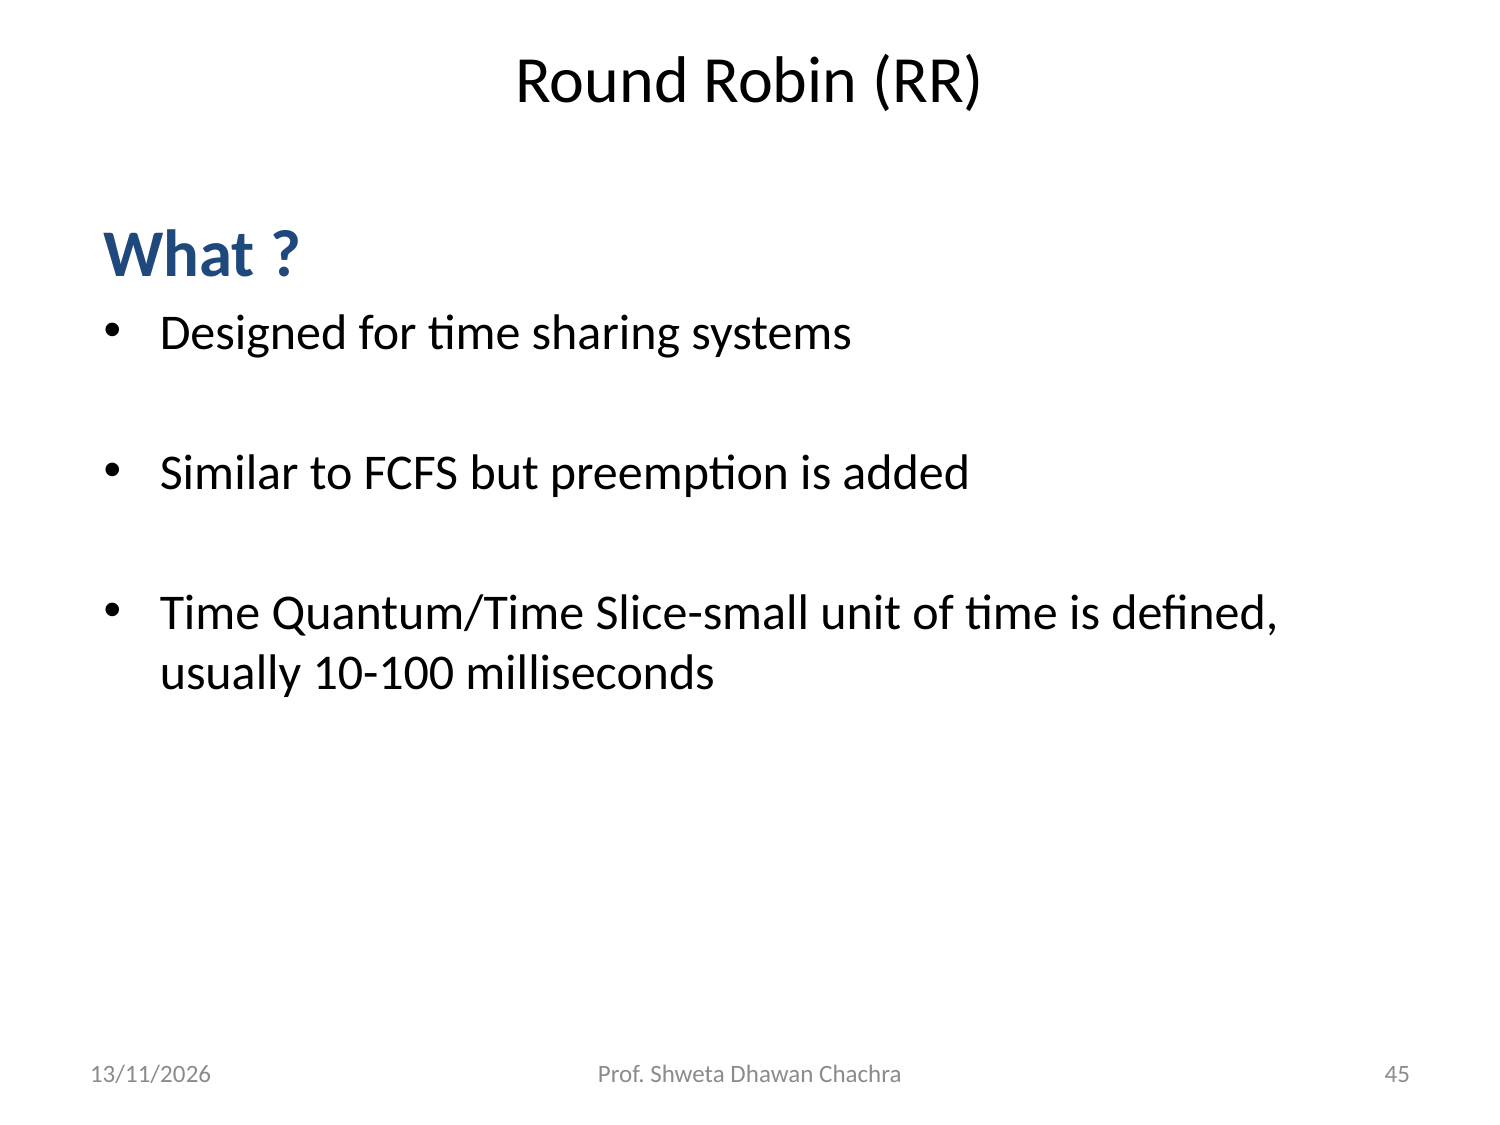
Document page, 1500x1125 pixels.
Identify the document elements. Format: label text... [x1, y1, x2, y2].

title Round Robin (RR) [75, 28, 1425, 124]
slide_number 45 [1074, 1042, 1425, 1103]
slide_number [75, 1042, 425, 1103]
list What ? Designed for time sharing systems Similar to FCFS but preemption is added Time Quantum/Time Slice-small unit of time is defined, usually 10-100 milliseconds [88, 202, 1412, 1035]
footer Prof. Shweta Dhawan Chachra [512, 1042, 988, 1103]
